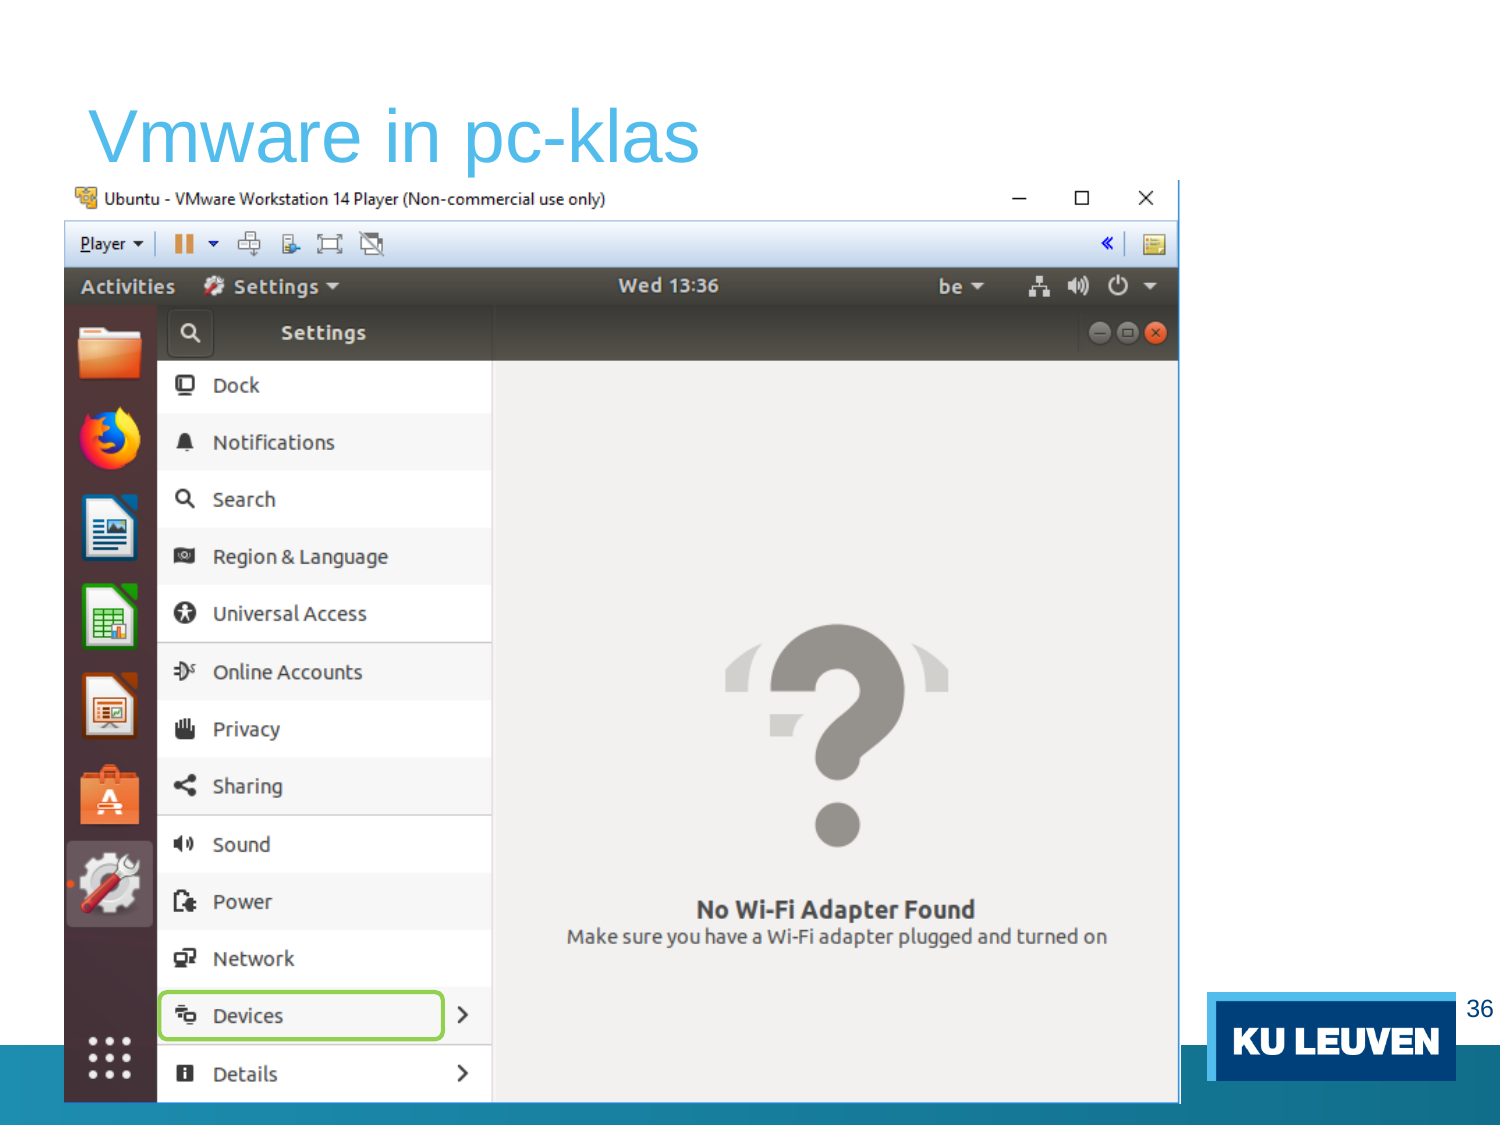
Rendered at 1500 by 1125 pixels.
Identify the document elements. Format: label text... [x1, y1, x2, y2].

picture [1207, 992, 1456, 1081]
picture [64, 180, 1181, 1105]
title Vmware in pc-klas [88, 29, 1456, 178]
slide_number 36 [1340, 992, 1495, 1040]
